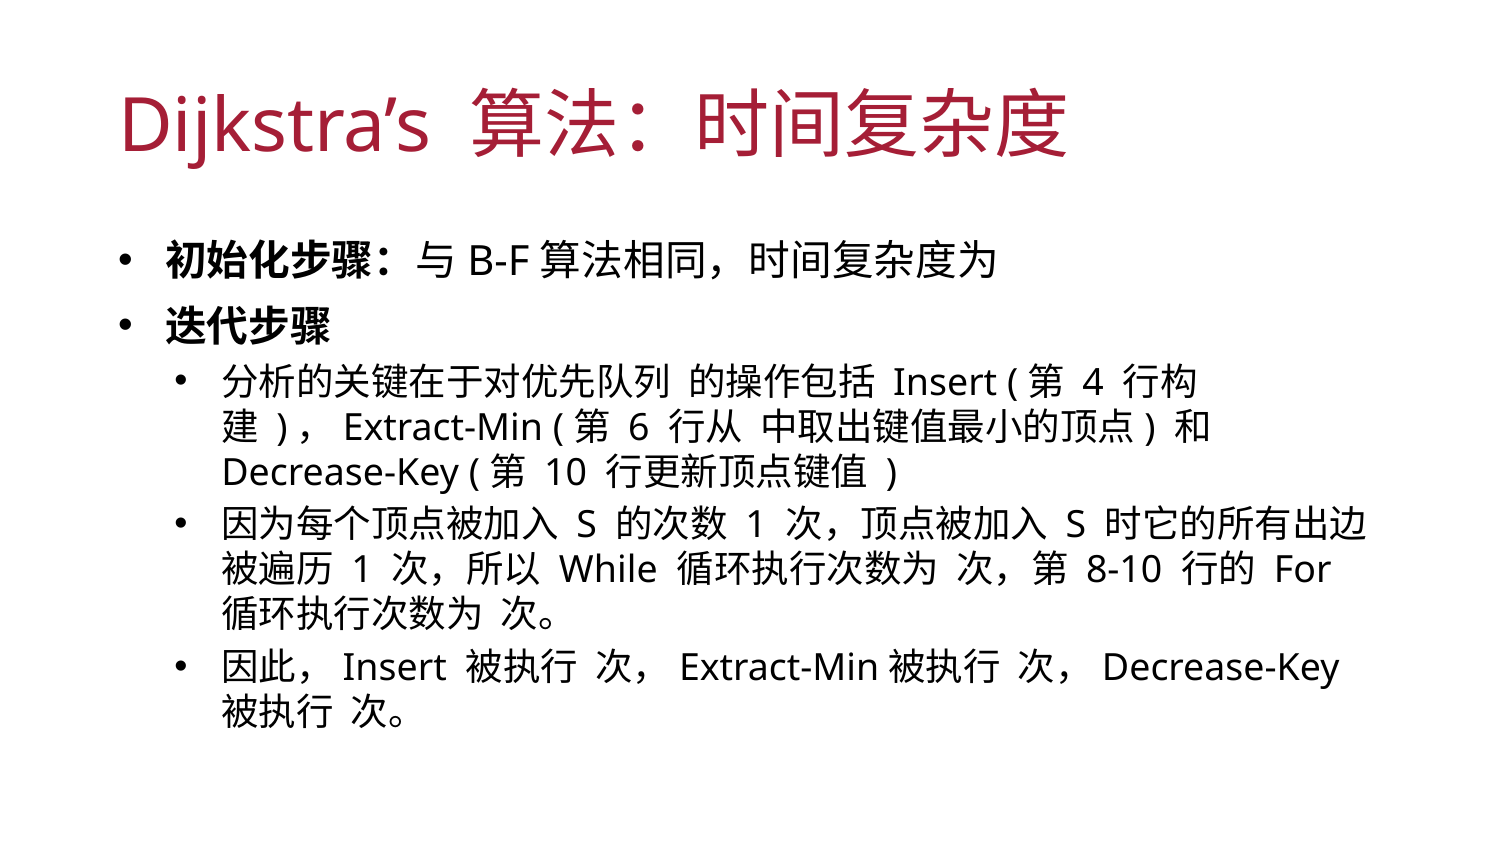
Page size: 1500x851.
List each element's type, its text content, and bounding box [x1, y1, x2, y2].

title Dijkstra’s 算法：时间复杂度 [103, 45, 1397, 210]
